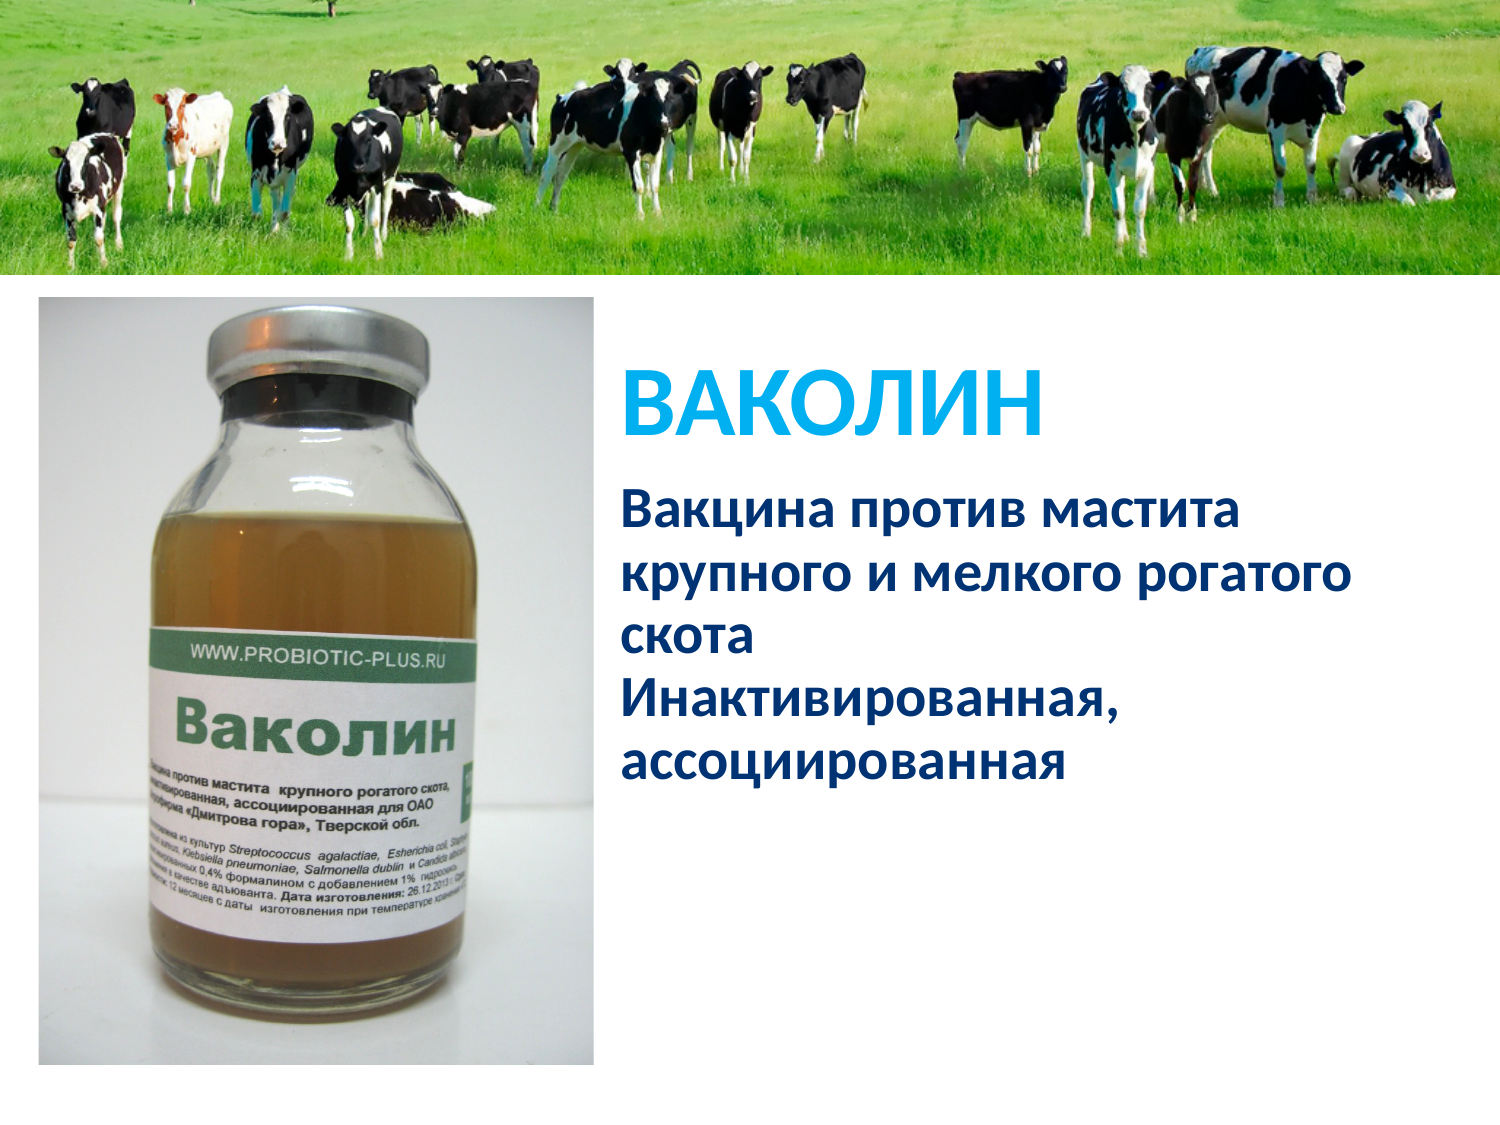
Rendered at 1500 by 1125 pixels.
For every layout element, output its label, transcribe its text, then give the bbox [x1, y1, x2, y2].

picture [0, 0, 1500, 275]
list ВАКОЛИН Вакцина против мастита крупного и мелкого рогатого скота Инактивированная, ассоциированная [594, 341, 1500, 939]
picture [38, 297, 594, 1065]
